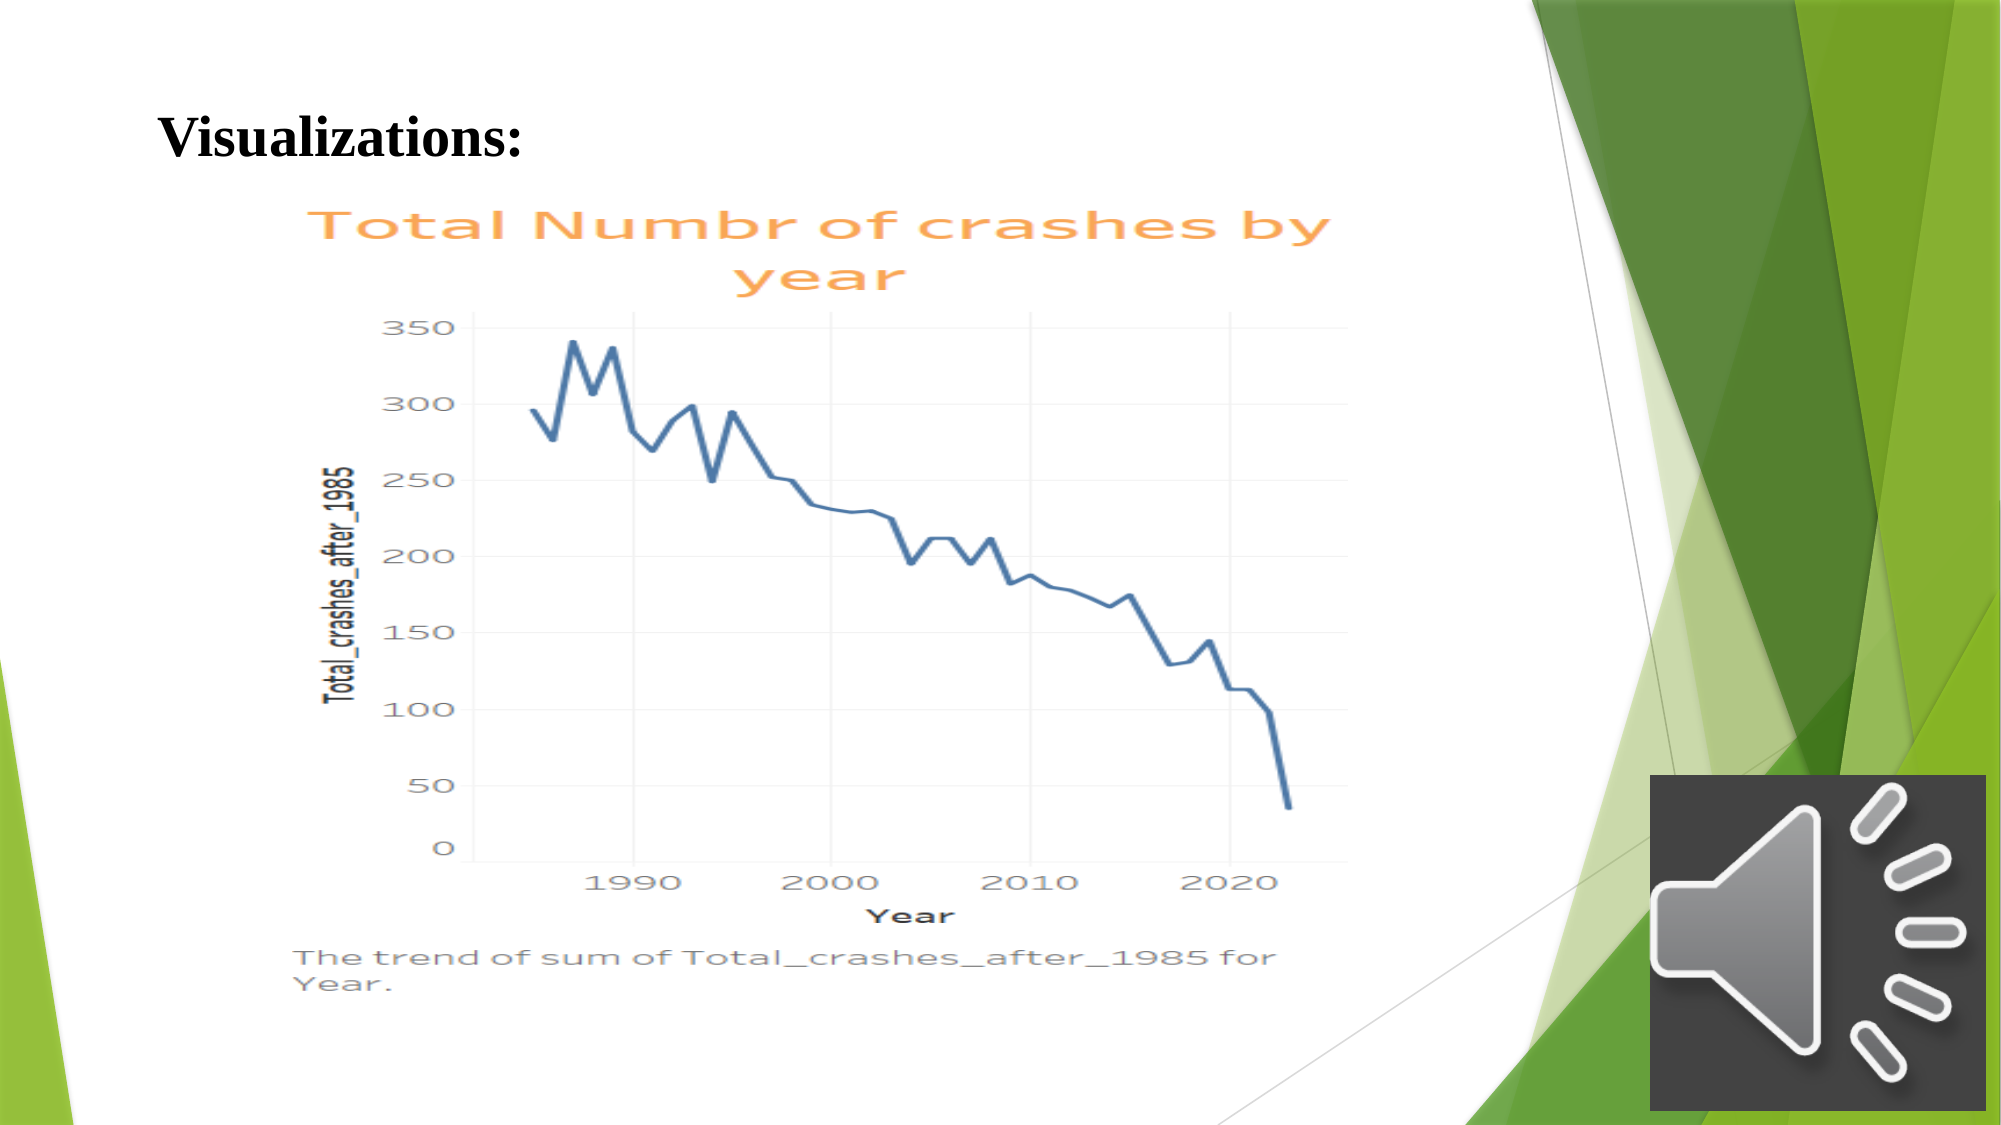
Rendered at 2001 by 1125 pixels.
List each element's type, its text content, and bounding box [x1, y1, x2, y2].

picture [291, 191, 1349, 996]
picture [1648, 773, 1987, 1112]
title Visualizations: [142, 0, 1468, 266]
